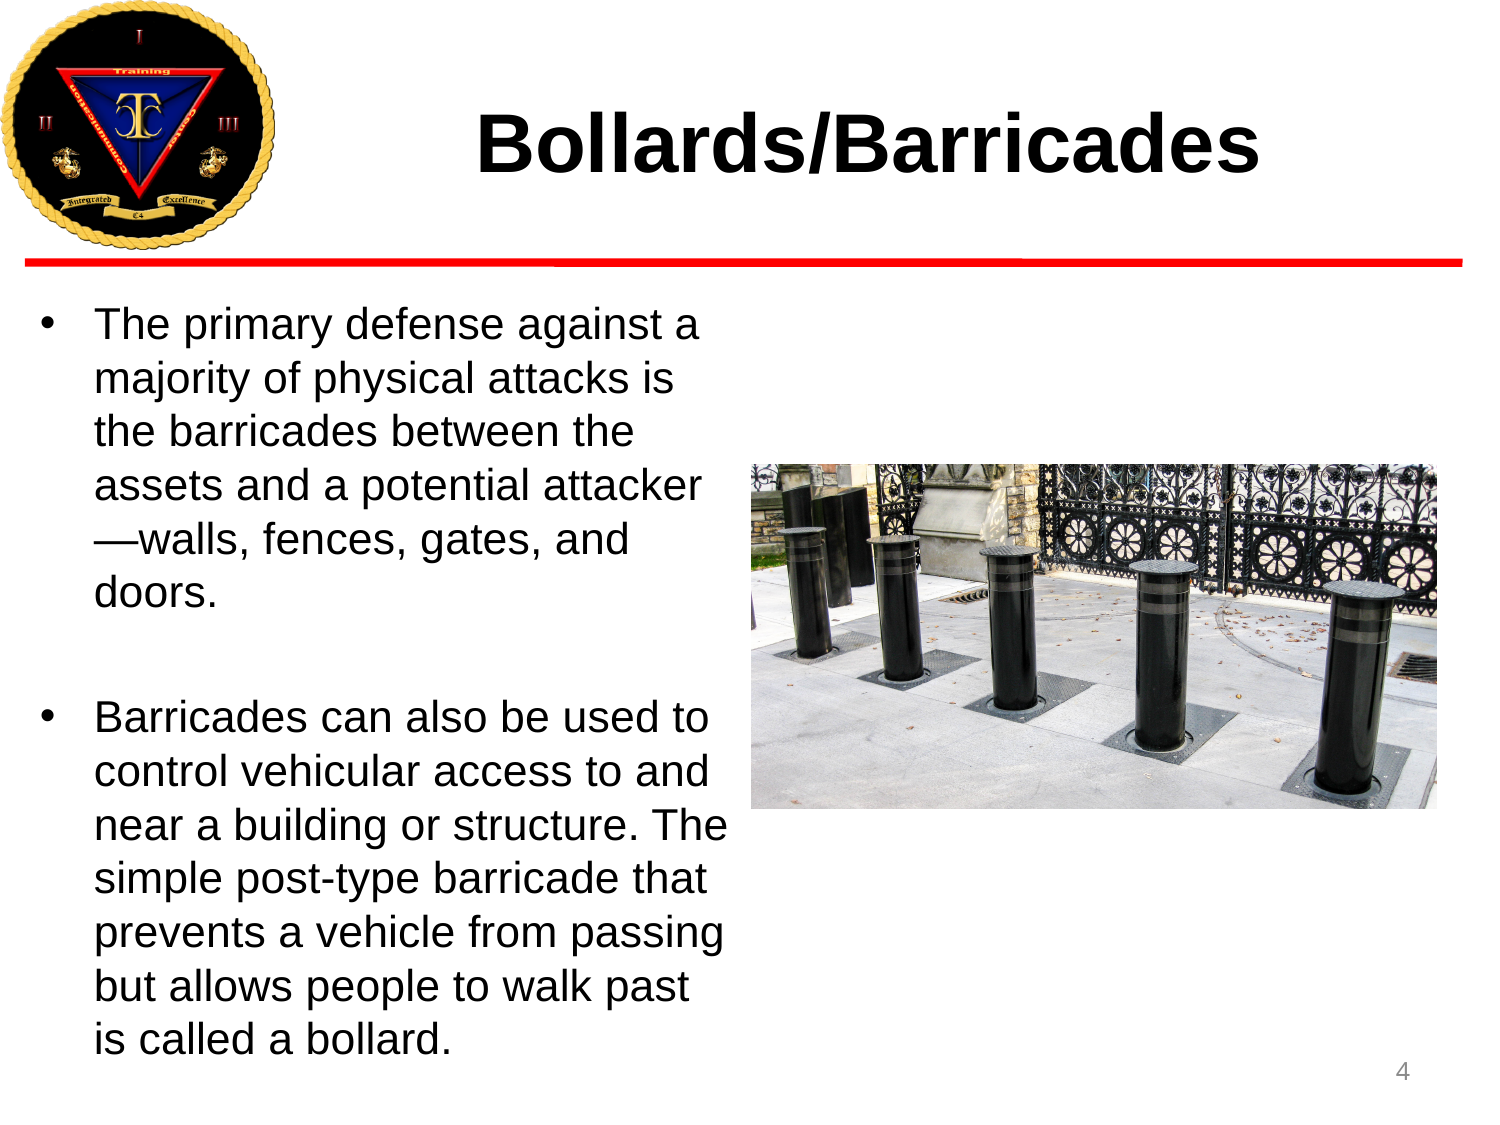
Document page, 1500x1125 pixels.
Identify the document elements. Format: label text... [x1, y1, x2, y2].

list The primary defense against a majority of physical attacks is the barricades between the assets and a potential attacker—walls, fences, gates, and doors. Barricades can also be used to control vehicular access to and near a building or structure. The simple post-type barricade that prevents a vehicle from passing but allows people to walk past is called a bollard. [24, 287, 751, 1081]
slide_number 4 [1074, 1042, 1425, 1103]
picture [751, 464, 1438, 809]
title Bollards/Barricades [274, 44, 1463, 233]
picture [0, 0, 275, 250]
